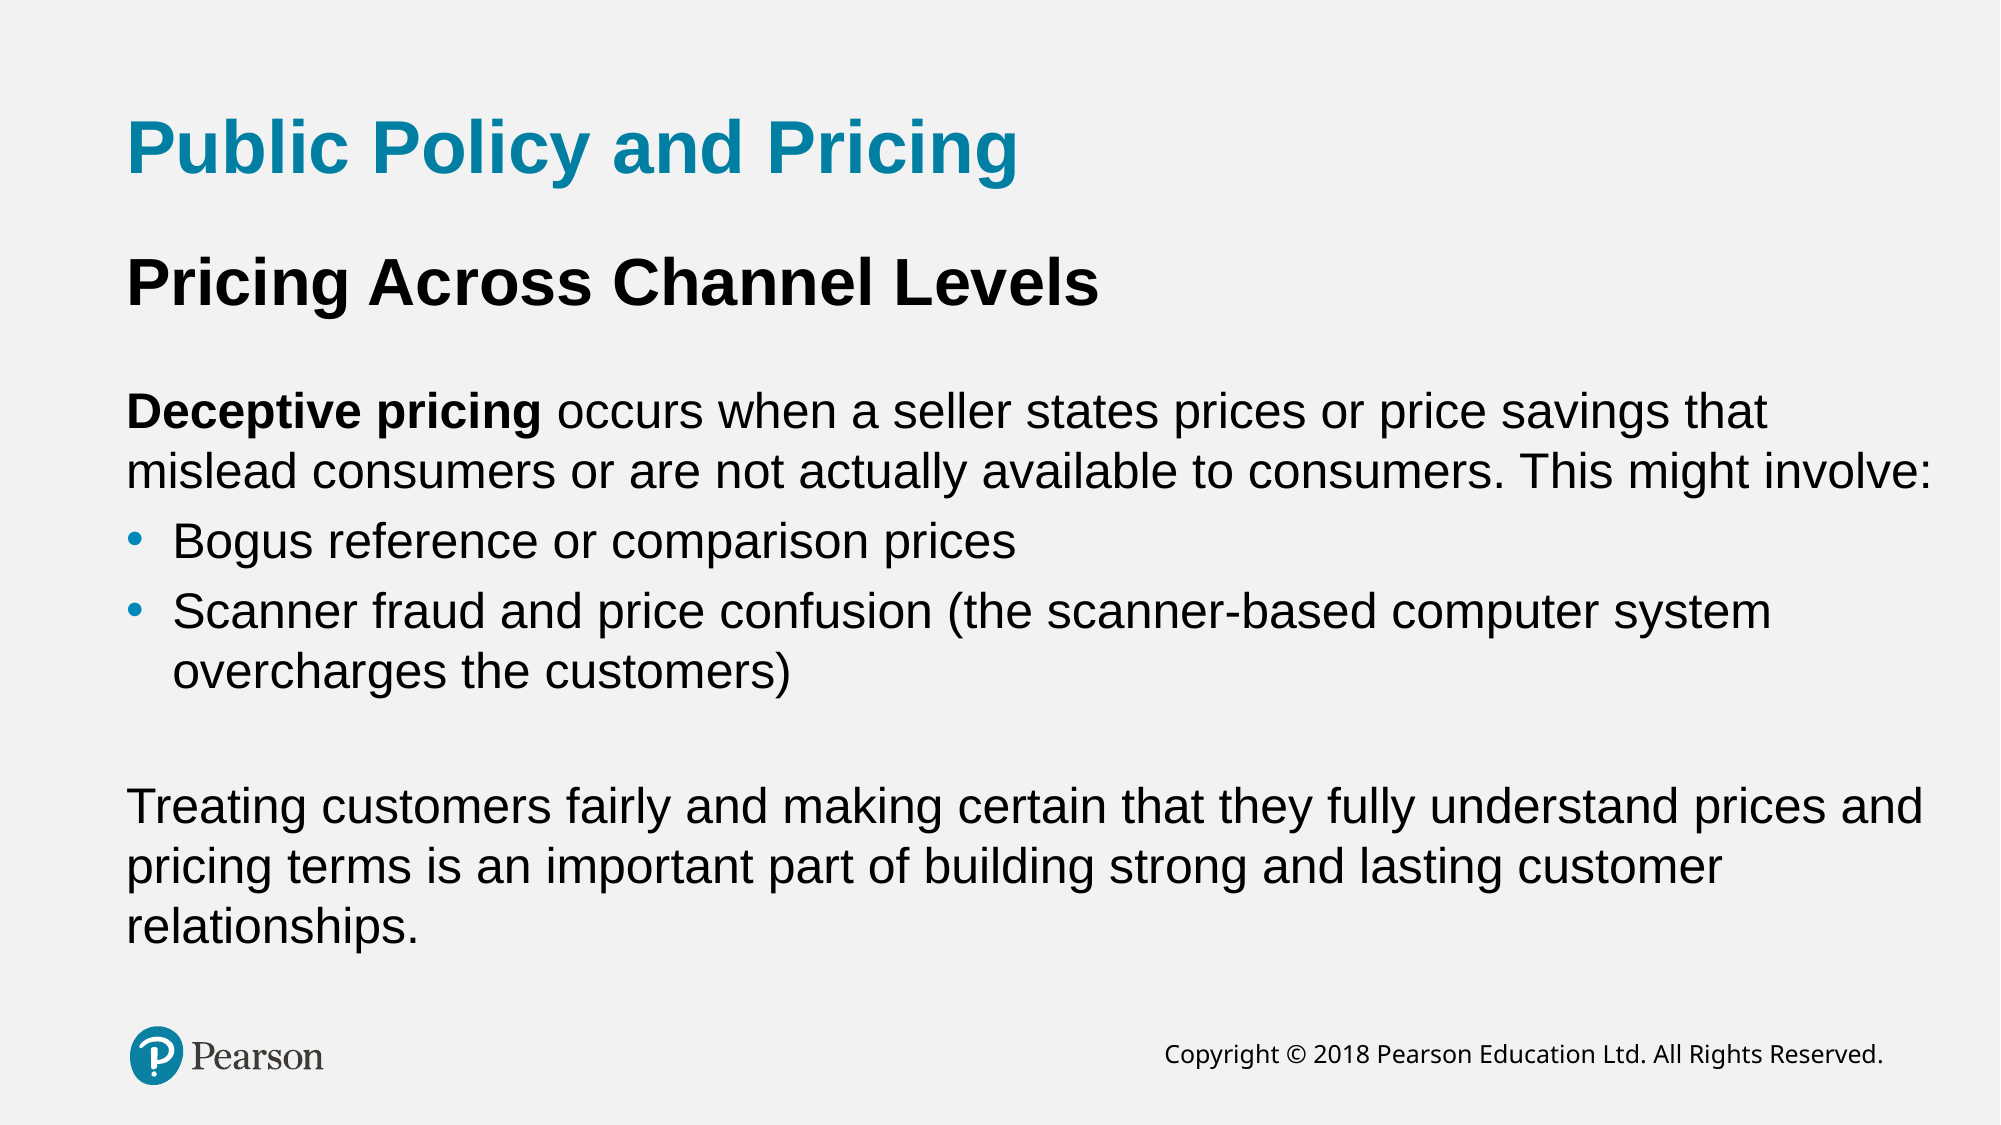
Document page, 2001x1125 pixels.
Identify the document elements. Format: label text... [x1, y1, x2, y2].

list Pricing Across Channel Levels [111, 240, 1714, 335]
list Deceptive pricing occurs when a seller states prices or price savings that mislead consumers or are not actually available to consumers. This might involve: Bogus reference or comparison prices Scanner fraud and price confusion (the scanner-based computer system overcharges the customers) Treating customers fairly and making certain that they fully understand prices and pricing terms is an important part of building strong and lasting customer relationships. [111, 370, 1962, 981]
title Public Policy and Pricing [111, 90, 1818, 208]
